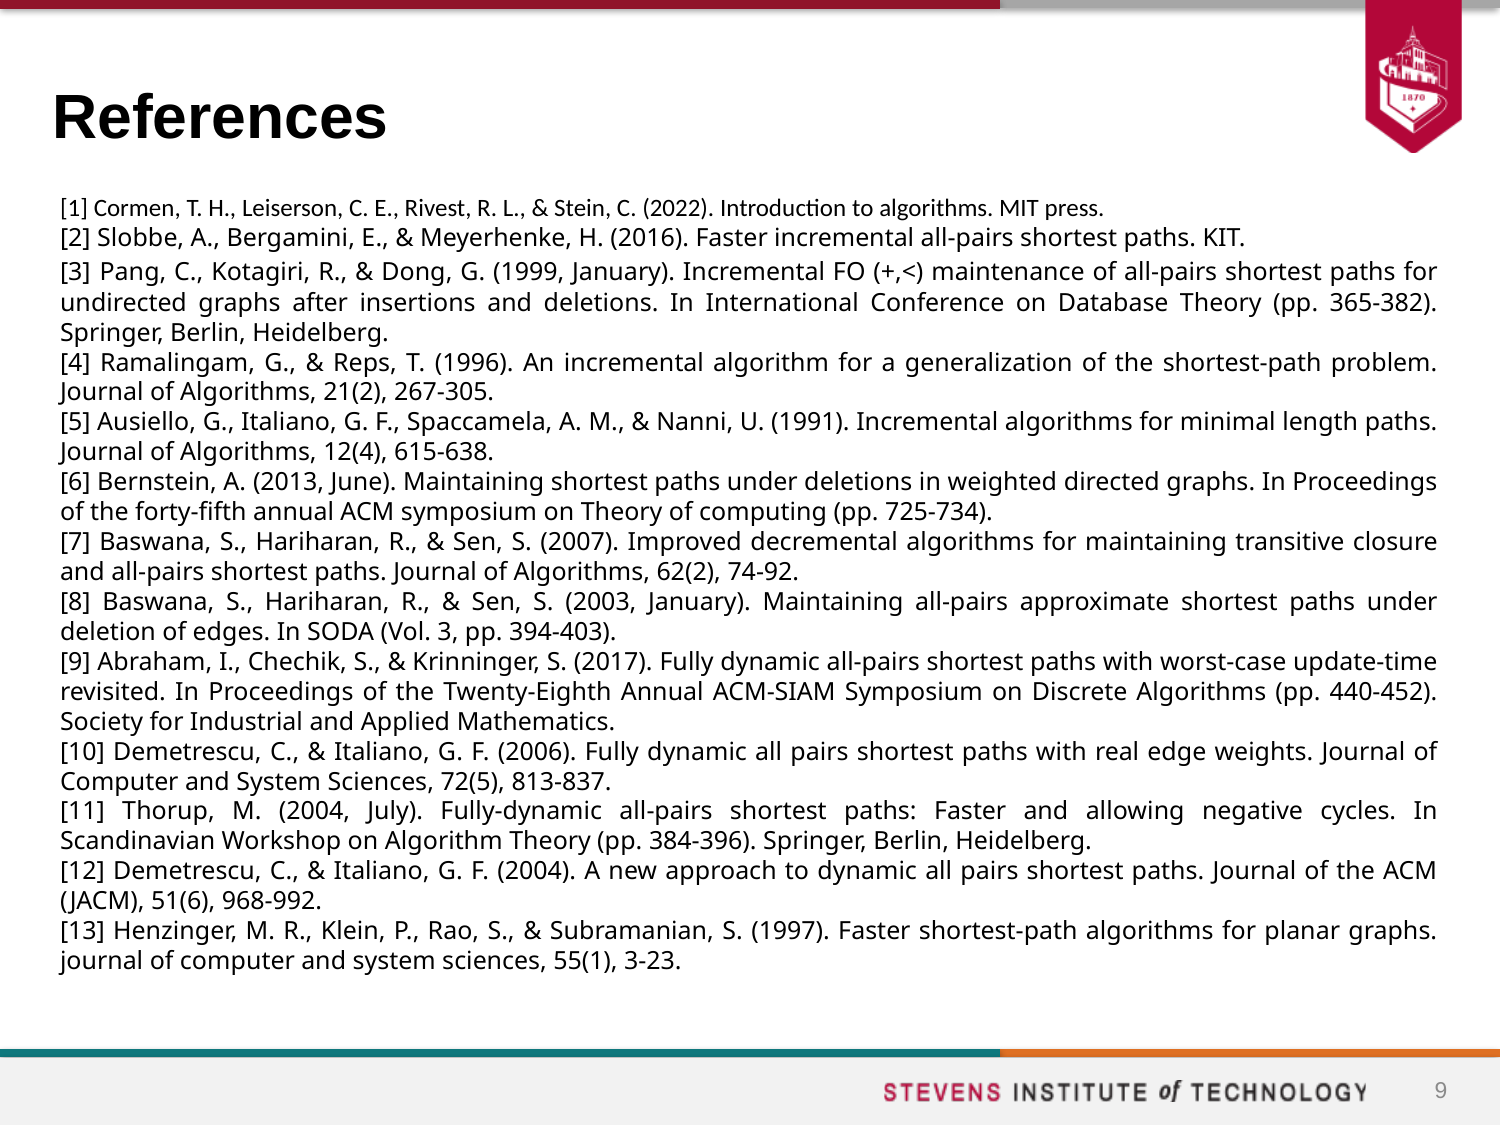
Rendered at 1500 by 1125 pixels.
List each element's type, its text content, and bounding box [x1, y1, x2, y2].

text_box References [37, 68, 1375, 157]
text_box [1] Cormen, T. H., Leiserson, C. E., Rivest, R. L., & Stein, C. (2022). Introduction to algorithms. MIT press. [2] Slobbe, A., Bergamini, E., & Meyerhenke, H. (2016). Faster incremental all-pairs shortest paths. KIT. [3] Pang, C., Kotagiri, R., & Dong, G. (1999, January). Incremental FO (+,<) maintenance of all-pairs shortest paths for undirected graphs after insertions and deletions. In International Conference on Database Theory (pp. 365-382). Springer, Berlin, Heidelberg. [4] Ramalingam, G., & Reps, T. (1996). An incremental algorithm for a generalization of the shortest-path problem. Journal of Algorithms, 21(2), 267-305. [5] Ausiello, G., Italiano, G. F., Spaccamela, A. M., & Nanni, U. (1991). Incremental algorithms for minimal length paths. Journal of Algorithms, 12(4), 615-638. [6] Bernstein, A. (2013, June). Maintaining shortest paths under deletions in weighted directed graphs. In Proceedings of the forty-fifth annual ACM symposium on Theory of computing (pp. 725-734). [7] Baswana, S., Hariharan, R., & Sen, S. (2007). Improved decremental algorithms for maintaining transitive closure and all-pairs shortest paths. Journal of Algorithms, 62(2), 74-92. [8] Baswana, S., Hariharan, R., & Sen, S. (2003, January). Maintaining all-pairs approximate shortest paths under deletion of edges. In SODA (Vol. 3, pp. 394-403). [9] Abraham, I., Chechik, S., & Krinninger, S. (2017). Fully dynamic all-pairs shortest paths with worst-case update-time revisited. In Proceedings of the Twenty-Eighth Annual ACM-SIAM Symposium on Discrete Algorithms (pp. 440-452). Society for Industrial and Applied Mathematics. [10] Demetrescu, C., & Italiano, G. F. (2006). Fully dynamic all pairs shortest paths with real edge weights. Journal of Computer and System Sciences, 72(5), 813-837. [11] Thorup, M. (2004, July). Fully-dynamic all-pairs shortest paths: Faster and allowing negative cycles. In Scandinavian Workshop on Algorithm Theory (pp. 384-396). Springer, Berlin, Heidelberg. [12] Demetrescu, C., & Italiano, G. F. (2004). A new approach to dynamic all pairs shortest paths. Journal of the ACM (JACM), 51(6), 968-992. [13] Henzinger, M. R., Klein, P., Rao, S., & Subramanian, S. (1997). Faster shortest-path algorithms for planar graphs. journal of computer and system sciences, 55(1), 3-23. [45, 183, 1455, 955]
slide_number 9 [1401, 1059, 1481, 1120]
